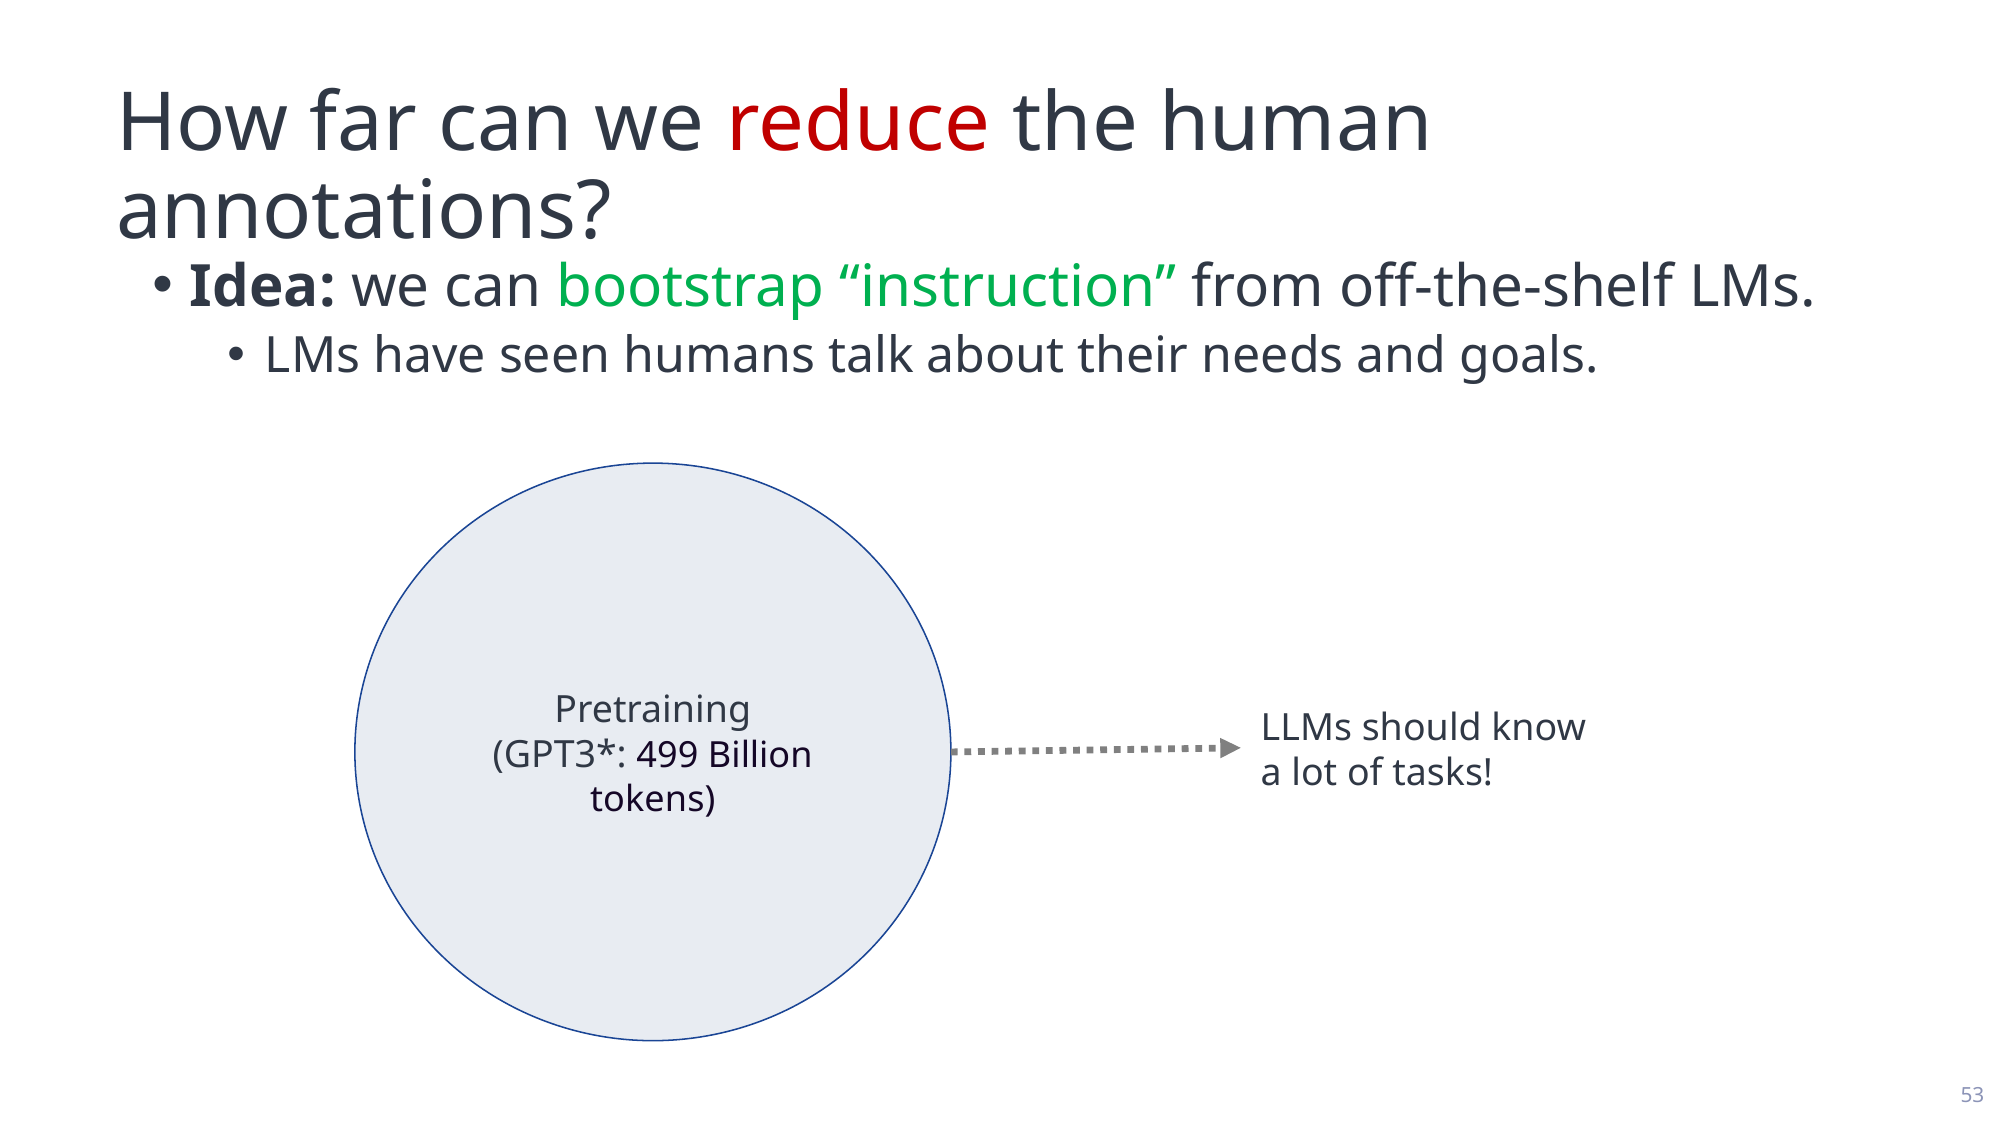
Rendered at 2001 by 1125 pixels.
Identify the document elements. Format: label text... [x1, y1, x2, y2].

list Idea: we can bootstrap “instruction” from off-the-shelf LMs. LMs have seen humans talk about their needs and goals. [137, 248, 1863, 1014]
text_box Pretraining (GPT3*: 499 Billion tokens) [354, 463, 951, 1041]
slide_number 53 [1912, 1065, 2000, 1125]
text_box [950, 748, 1241, 752]
text_box LLMs should know a lot of tasks! [1240, 682, 1615, 813]
title How far can we reduce the human annotations? [96, 59, 1953, 278]
